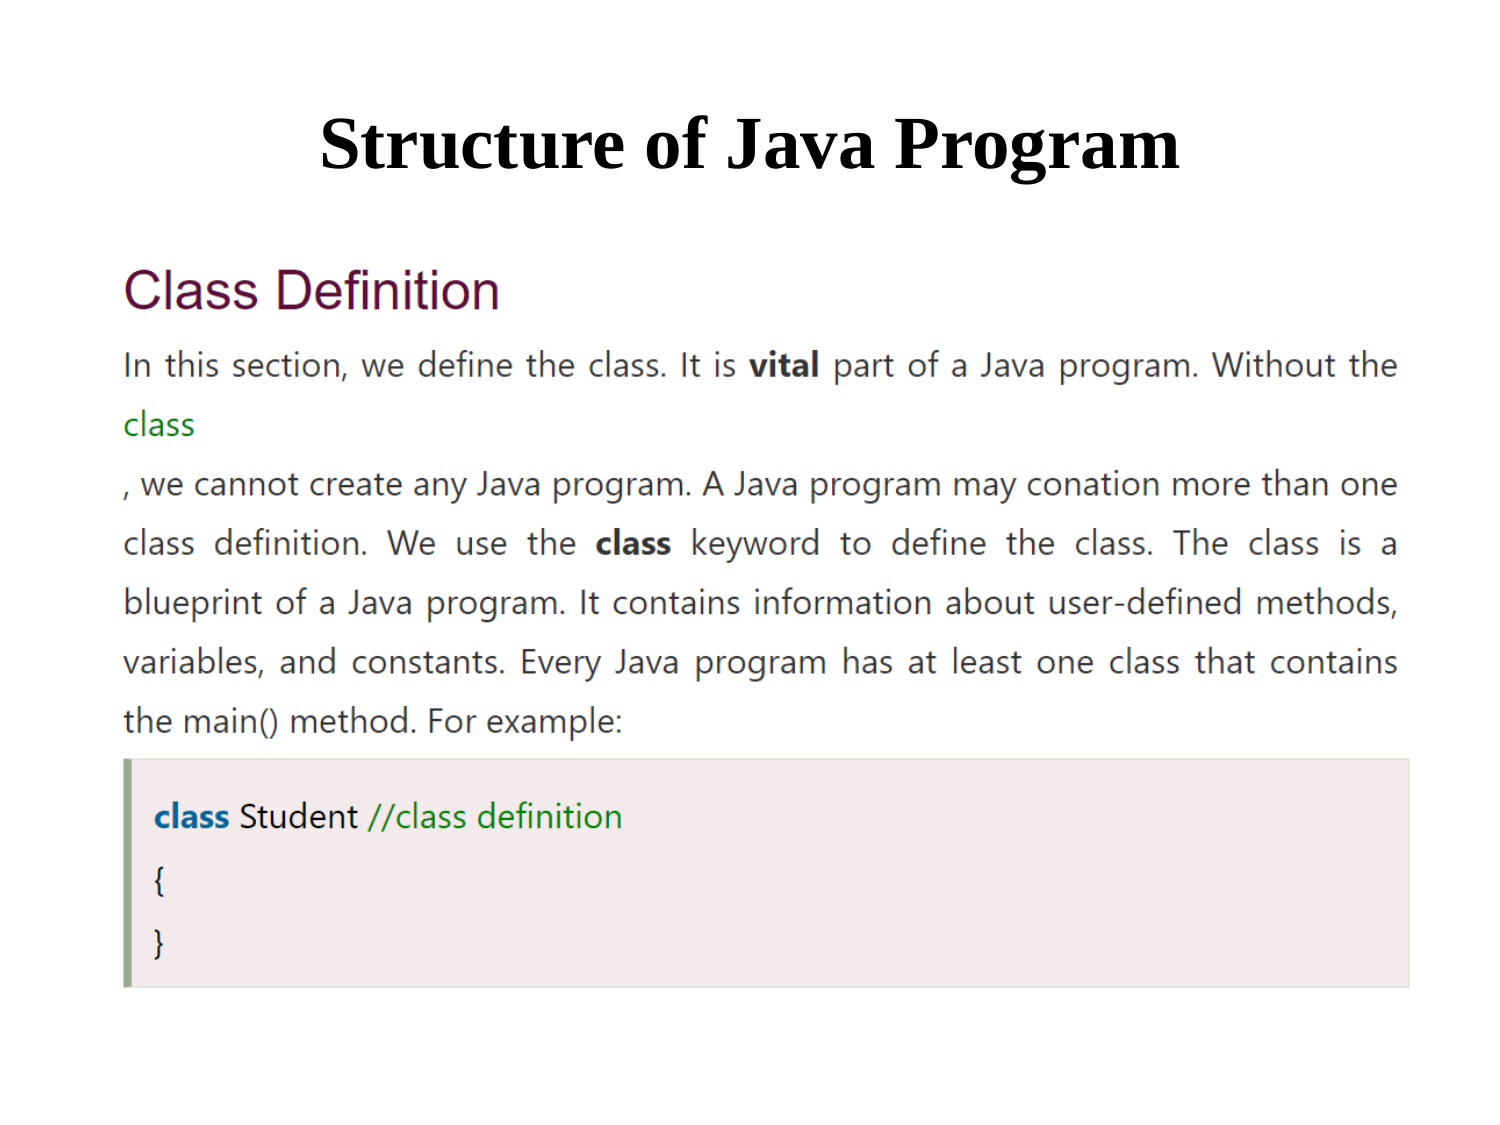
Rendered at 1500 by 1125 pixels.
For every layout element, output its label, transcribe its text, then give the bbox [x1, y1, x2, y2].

picture [105, 257, 1420, 997]
title Structure of Java Program [75, 45, 1425, 233]
